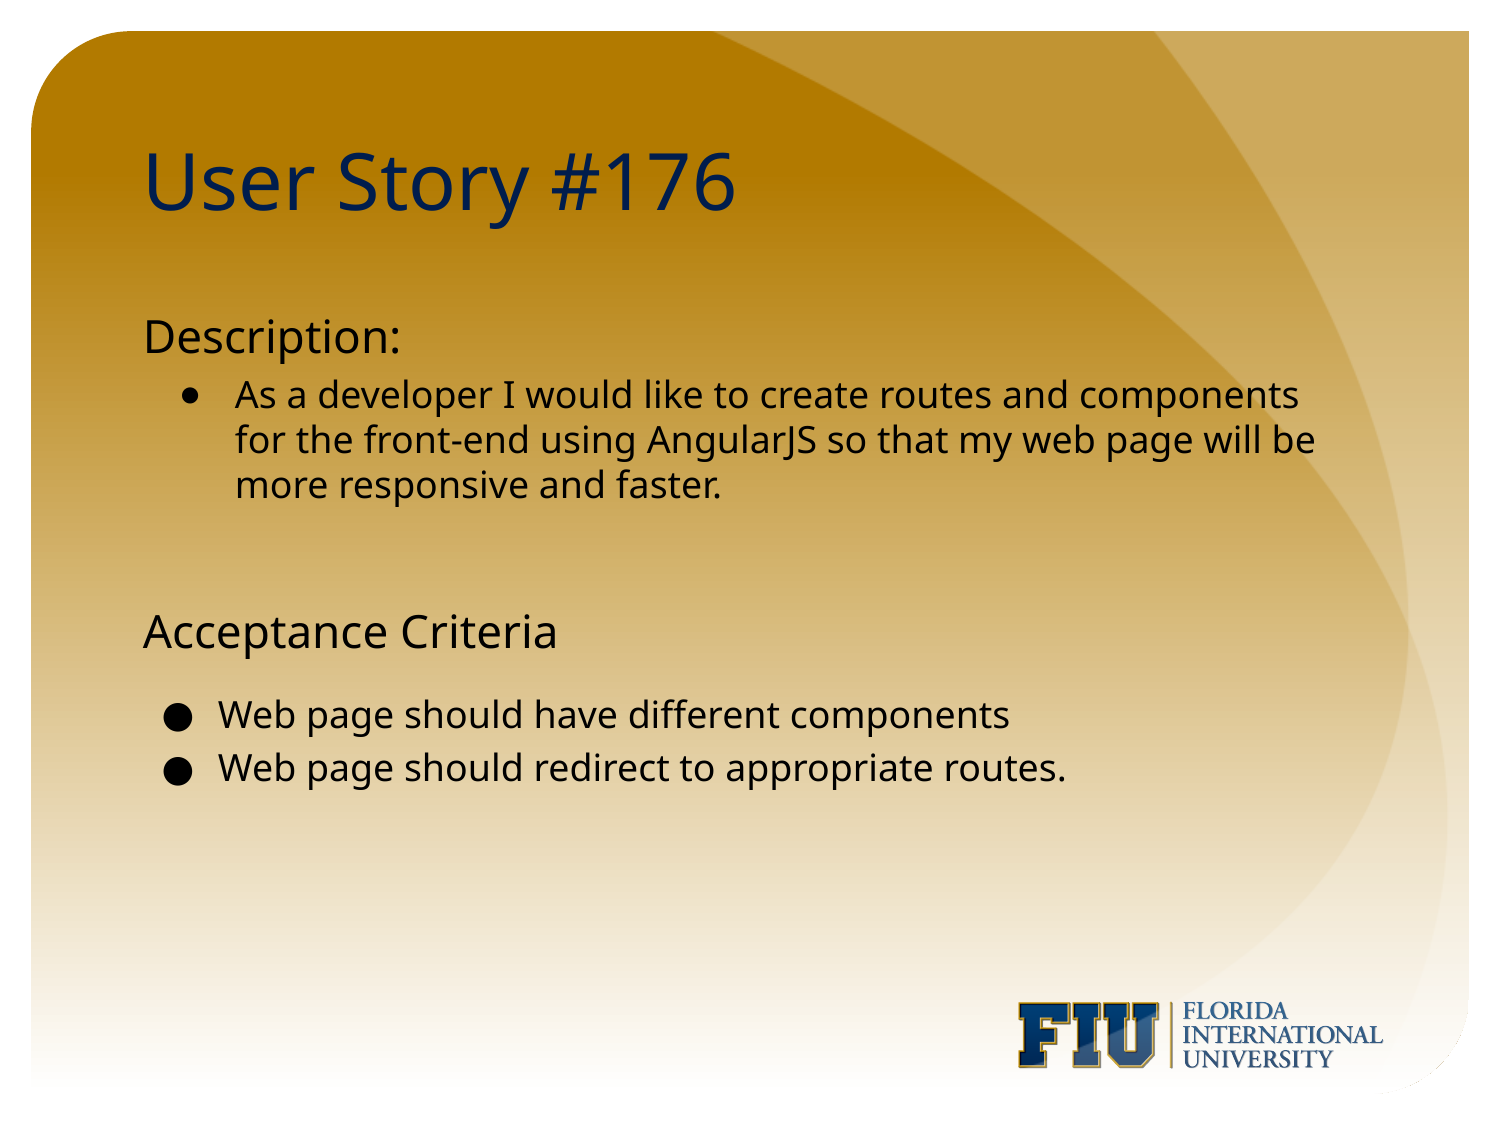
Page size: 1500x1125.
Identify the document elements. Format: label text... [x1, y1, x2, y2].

title User Story #176 [127, 62, 1372, 234]
list Description: As a developer I would like to create routes and components for the front-end using AngularJS so that my web page will be more responsive and faster. Acceptance Criteria Web page should have different components Web page should redirect to appropriate routes. [127, 299, 1372, 991]
picture [24, 30, 1473, 1094]
